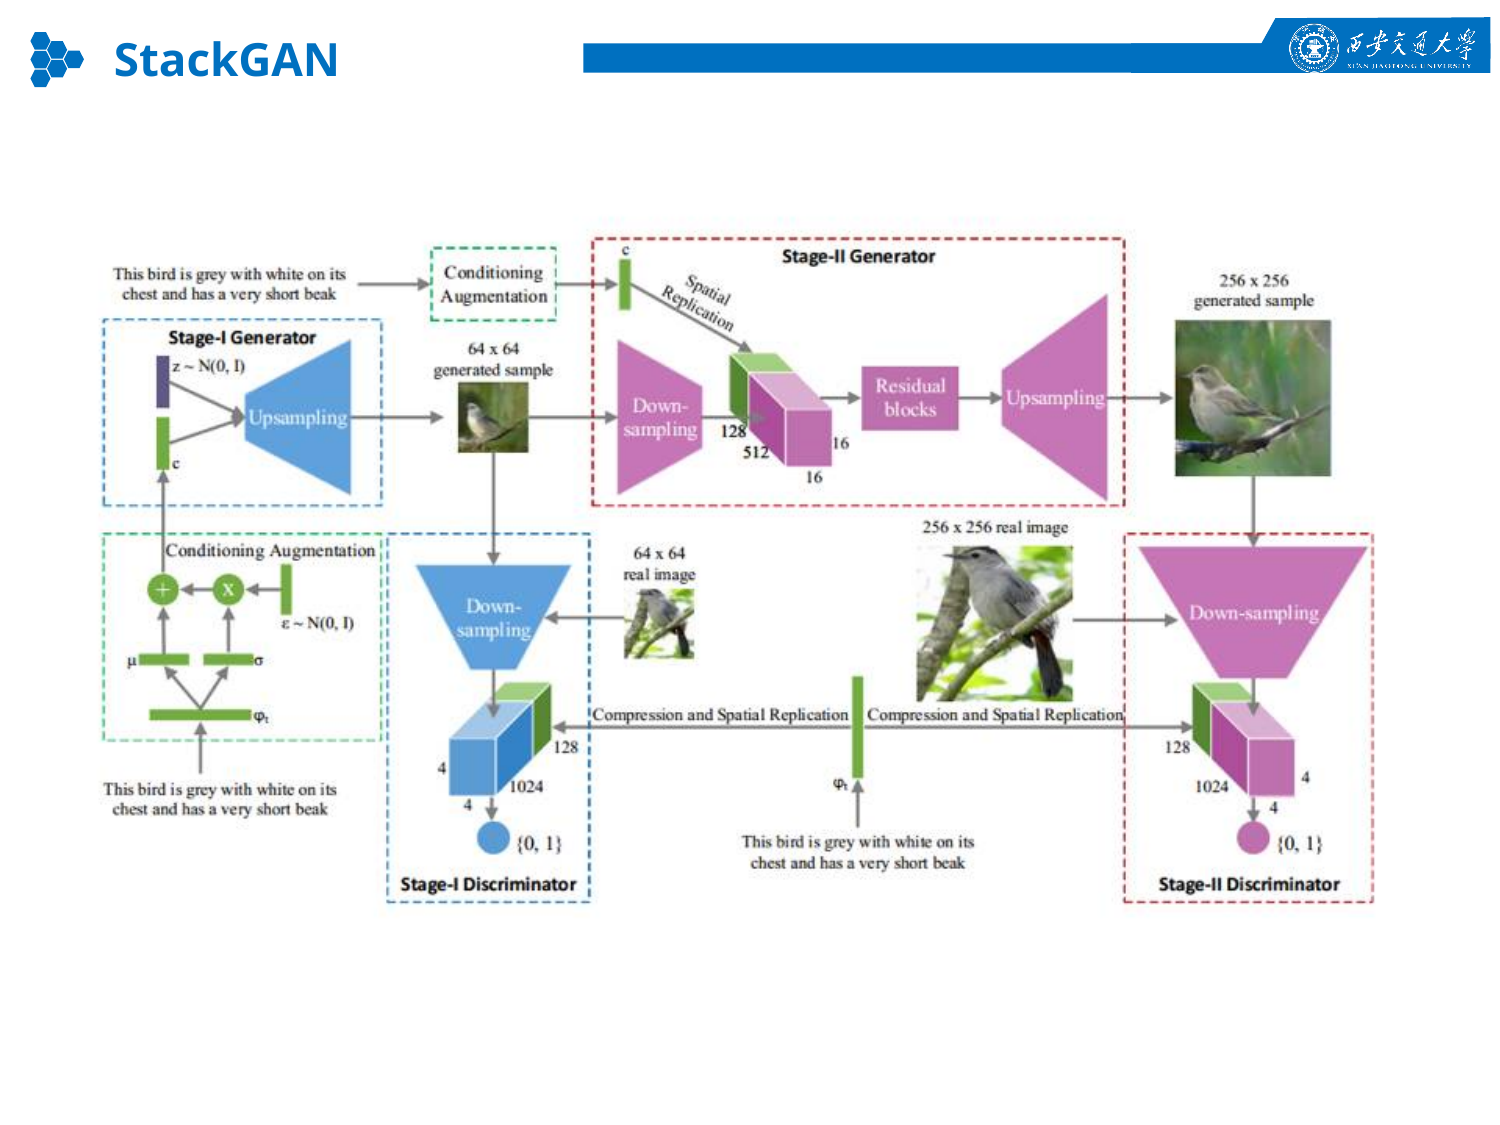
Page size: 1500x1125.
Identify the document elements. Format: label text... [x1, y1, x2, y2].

picture [74, 192, 1426, 933]
text_box [582, 42, 1285, 74]
text_box StackGAN [99, 22, 356, 93]
